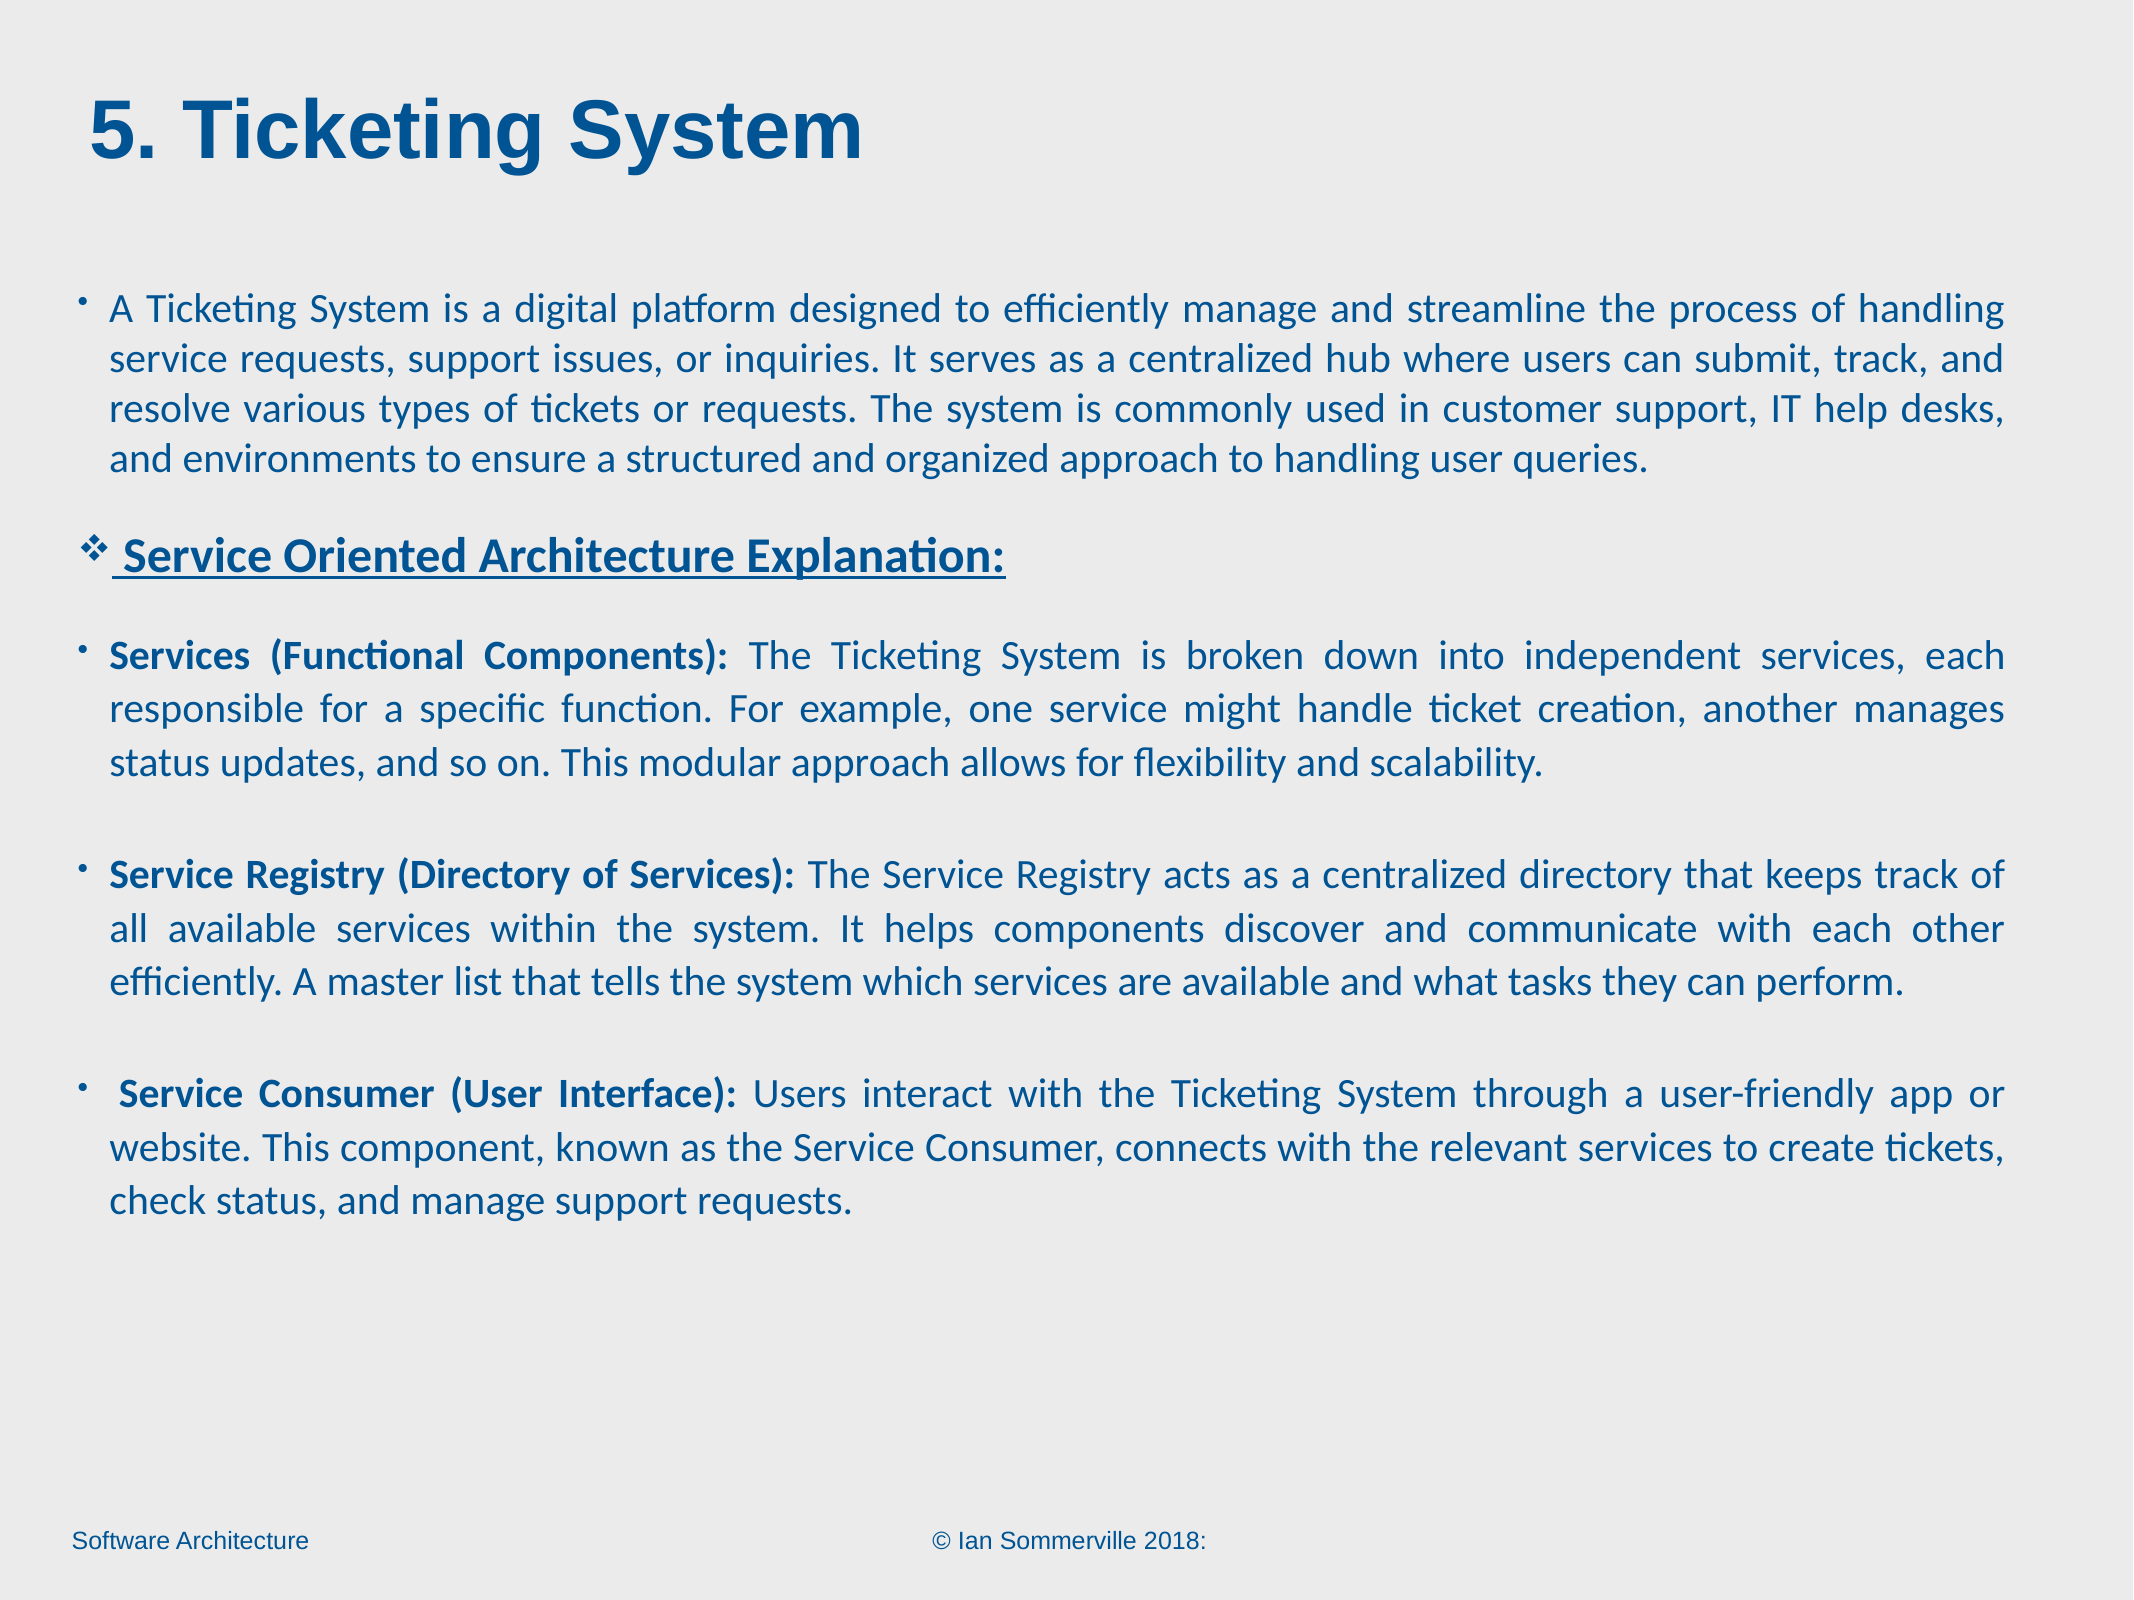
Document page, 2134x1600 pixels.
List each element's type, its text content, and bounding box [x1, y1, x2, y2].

list A Ticketing System is a digital platform designed to efficiently manage and streamline the process of handling service requests, support issues, or inquiries. It serves as a centralized hub where users can submit, track, and resolve various types of tickets or requests. The system is commonly used in customer support, IT help desks, and environments to ensure a structured and organized approach to handling user queries. Service Oriented Architecture Explanation: Services (Functional Components): The Ticketing System is broken down into independent services, each responsible for a specific function. For example, one service might handle ticket creation, another manages status updates, and so on. This modular approach allows for flexibility and scalability. Service Registry (Directory of Services): The Service Registry acts as a centralized directory that keeps track of all available services within the system. It helps components discover and communicate with each other efficiently. A master list that tells the system which services are available and what tasks they can perform. Service Consumer (User Interface): Users interact with the Ticketing System through a user-friendly app or website. This component, known as the Service Consumer, connects with the relevant services to create tickets, check status, and manage support requests. [68, 271, 2016, 1454]
title 5. Ticketing System [80, 66, 2053, 248]
